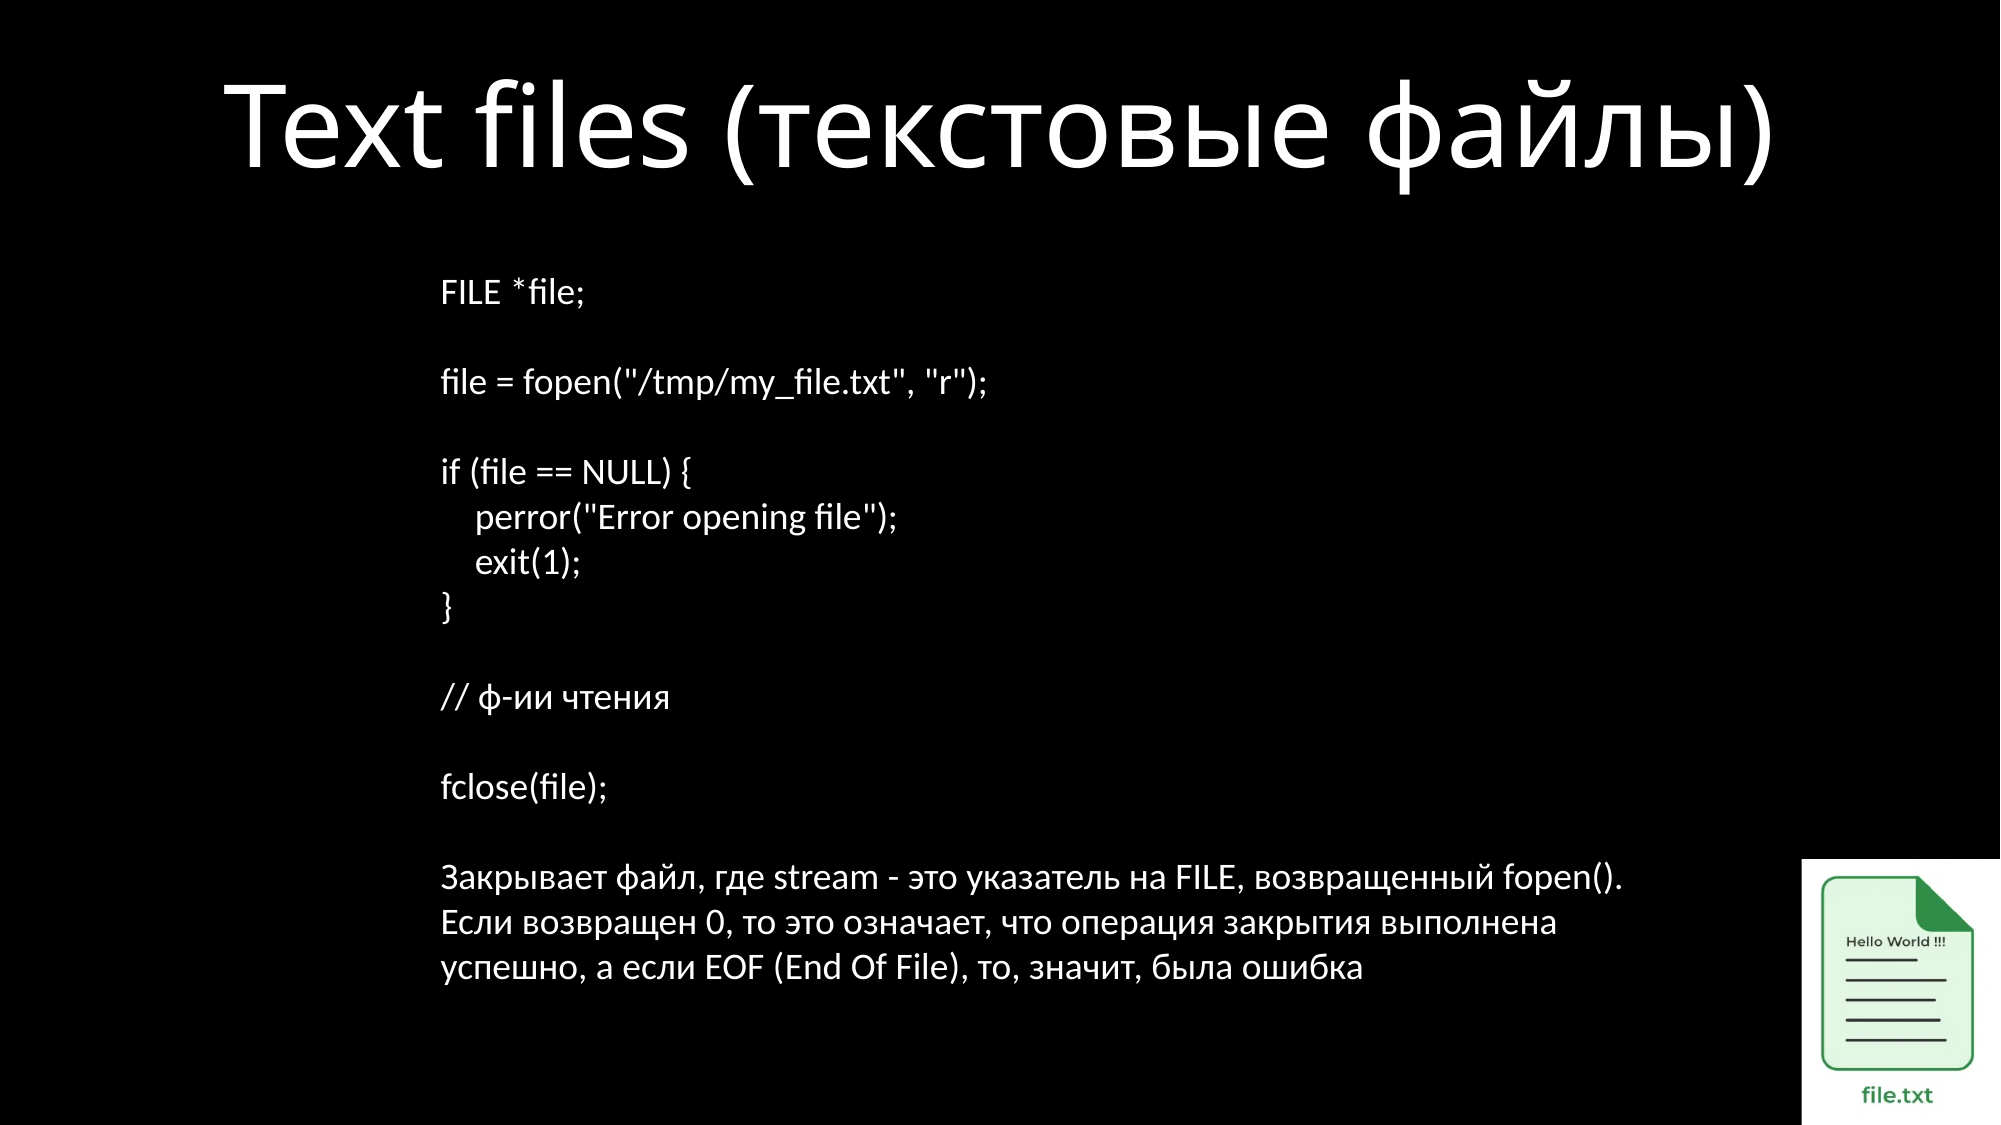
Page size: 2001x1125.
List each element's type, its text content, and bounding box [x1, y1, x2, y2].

picture [1801, 859, 2000, 1125]
text_box Text files (текстовые файлы) [185, 47, 1815, 200]
text_box FILE *file; file = fopen("/tmp/my_file.txt", "r"); if (file == NULL) { perror("Error opening file"); exit(1); } // ф-ии чтения fclose(file); Закрывает файл, где stream - это указатель на FILE, возвращенный fopen(). Если возвращен 0, то это означает, что операция закрытия выполнена успешно, а если EOF (End Of File), то, значит, была ошибка [425, 259, 1719, 995]
